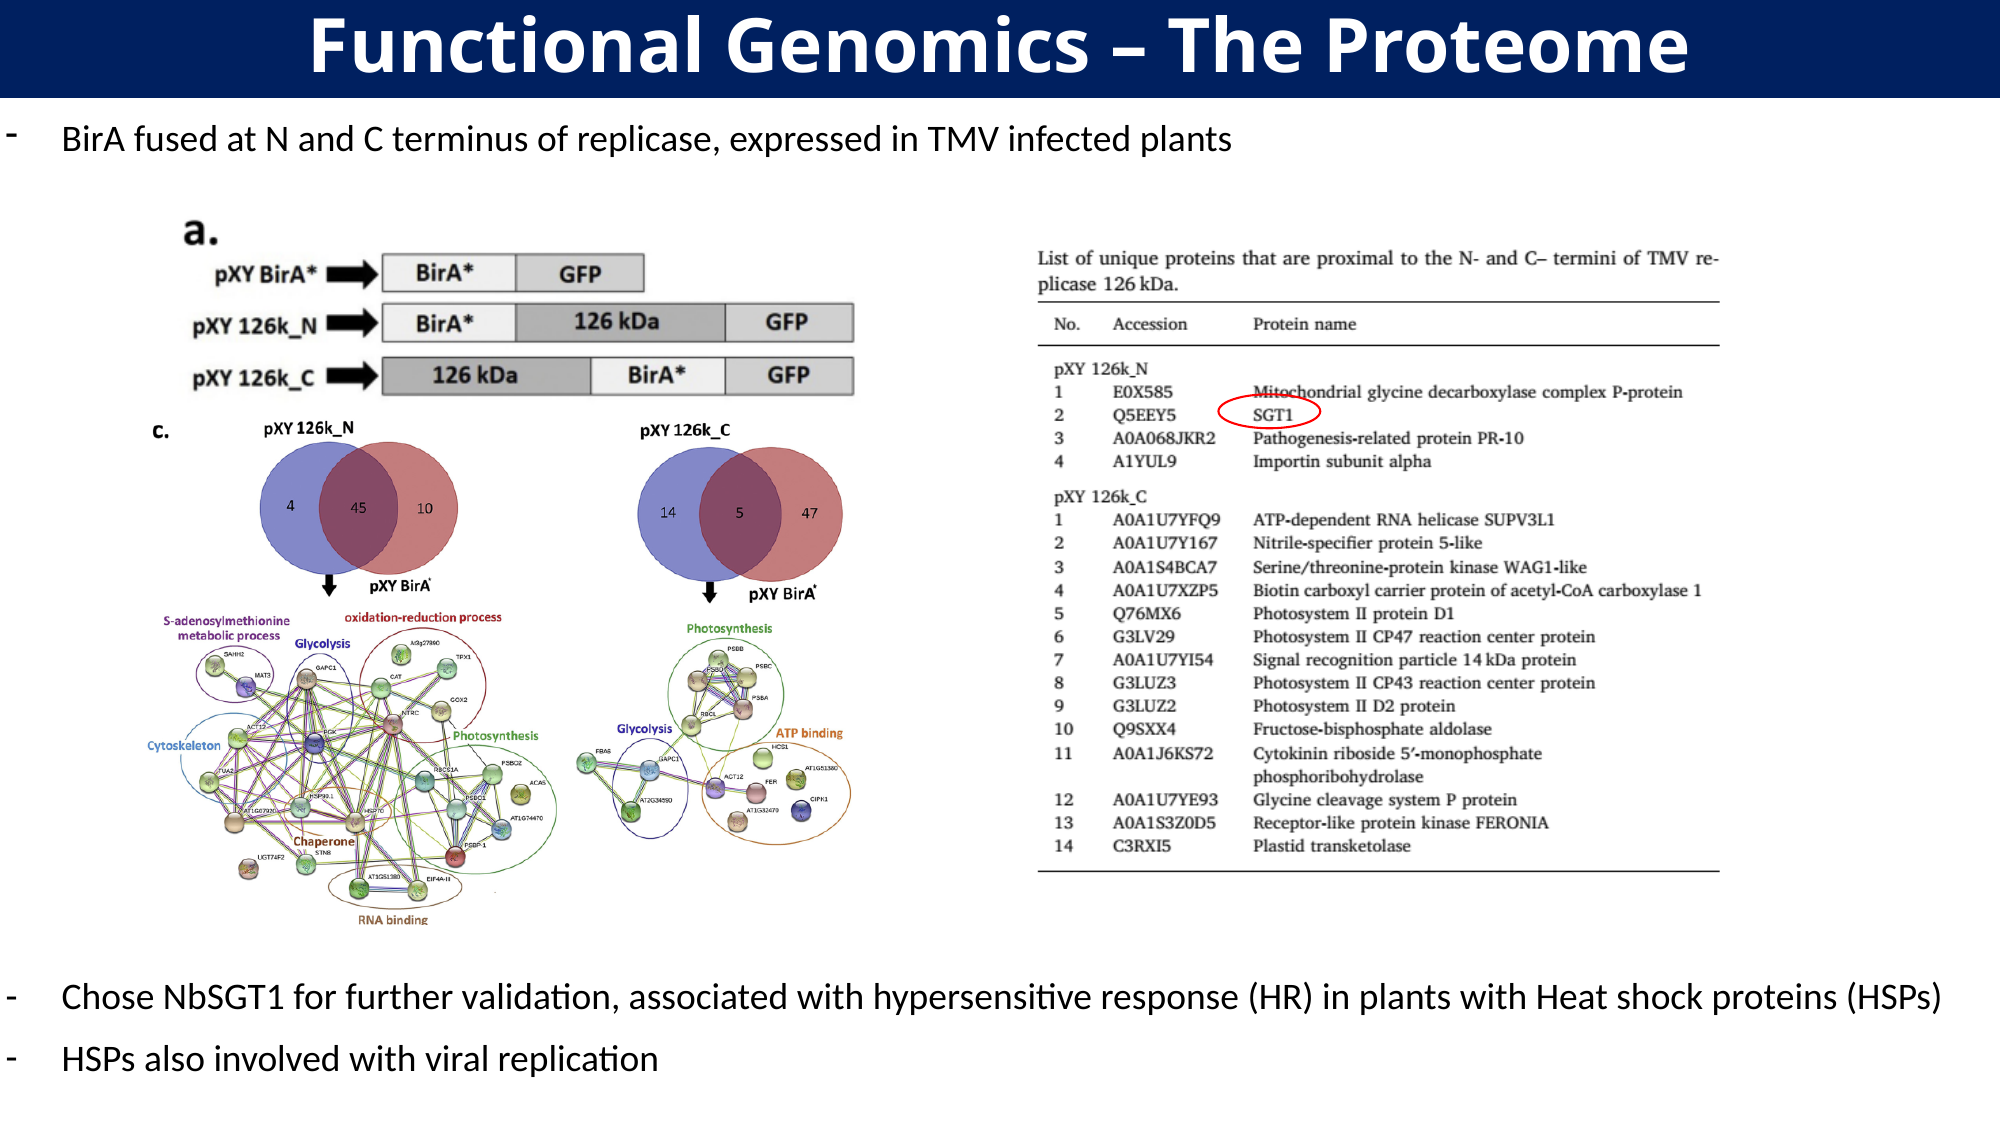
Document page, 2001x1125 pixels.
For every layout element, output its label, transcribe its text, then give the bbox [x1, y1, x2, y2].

picture [1034, 243, 1724, 879]
text_box BirA fused at N and C terminus of replicase, expressed in TMV infected plants Chose NbSGT1 for further validation, associated with hypersensitive response (HR) in plants with Heat shock proteins (HSPs) HSPs also involved with viral replication [0, 111, 1991, 1107]
picture [135, 203, 870, 925]
title Functional Genomics – The Proteome [0, 0, 2000, 96]
